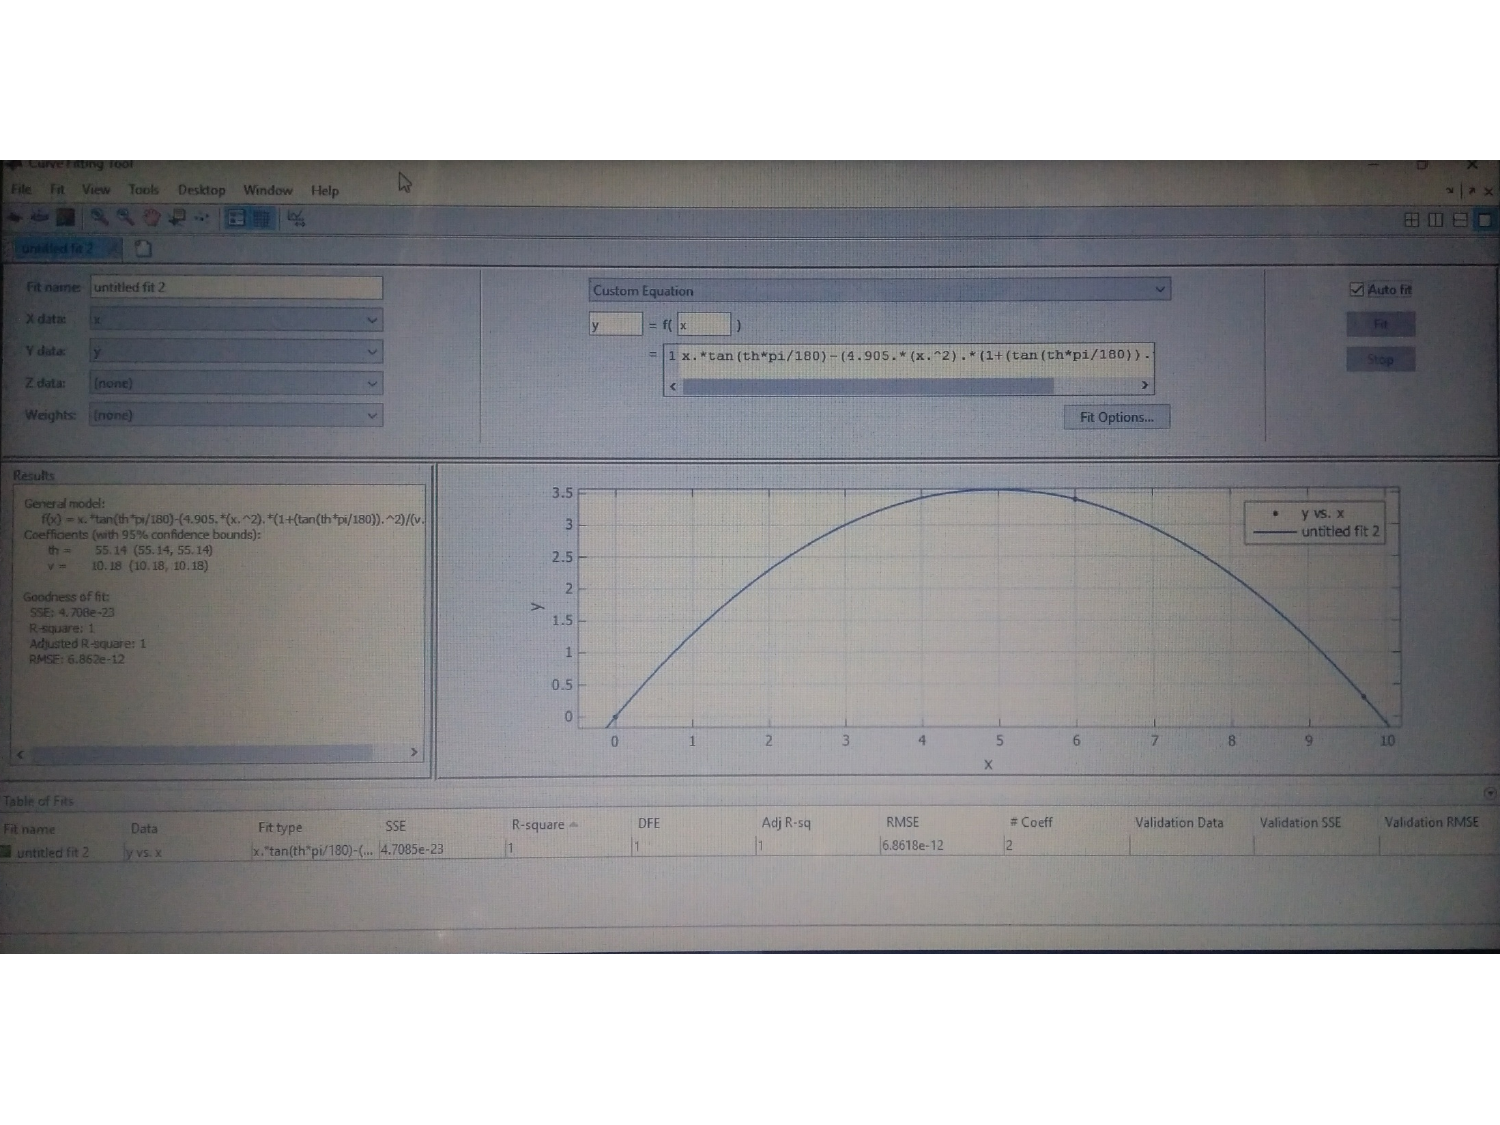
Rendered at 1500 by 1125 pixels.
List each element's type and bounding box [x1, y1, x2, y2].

picture [0, 160, 1500, 954]
